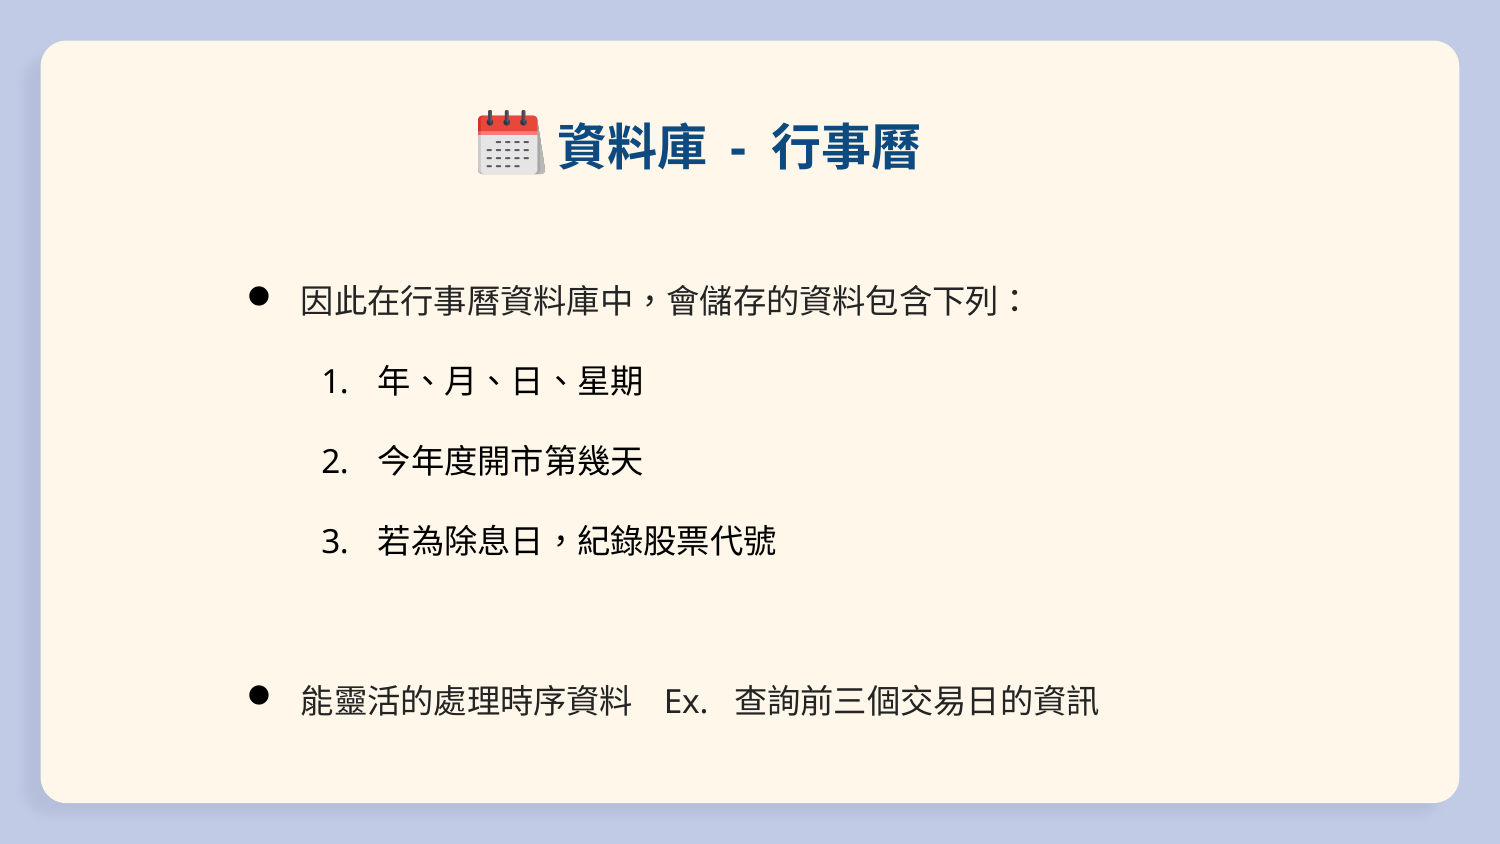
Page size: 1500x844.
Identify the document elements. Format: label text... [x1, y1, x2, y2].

picture [478, 109, 545, 176]
subtitle 因此在行事曆資料庫中，會儲存的資料包含下列： 年、月、日、星期 今年度開市第幾天 若為除息日，紀錄股票代號 能靈活的處理時序資料 Ex. 查詢前三個交易日的資訊 [225, 240, 1307, 644]
title 資料庫 - 行事曆 [106, 81, 1373, 175]
